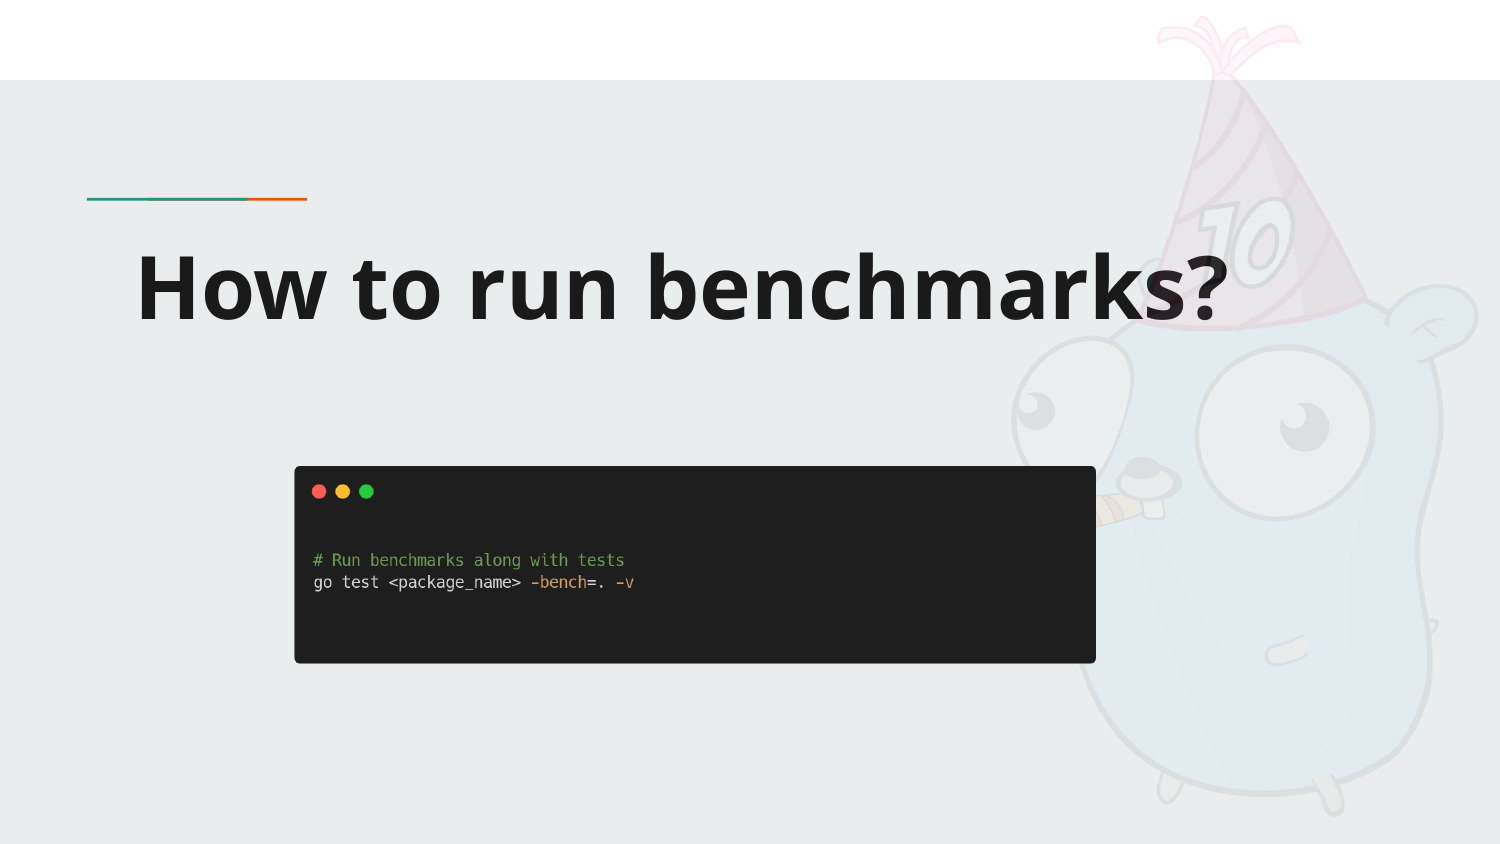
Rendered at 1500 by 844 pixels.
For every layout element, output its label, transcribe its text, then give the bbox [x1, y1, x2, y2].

title How to run benchmarks? [119, 216, 715, 490]
picture [227, 0, 1500, 839]
